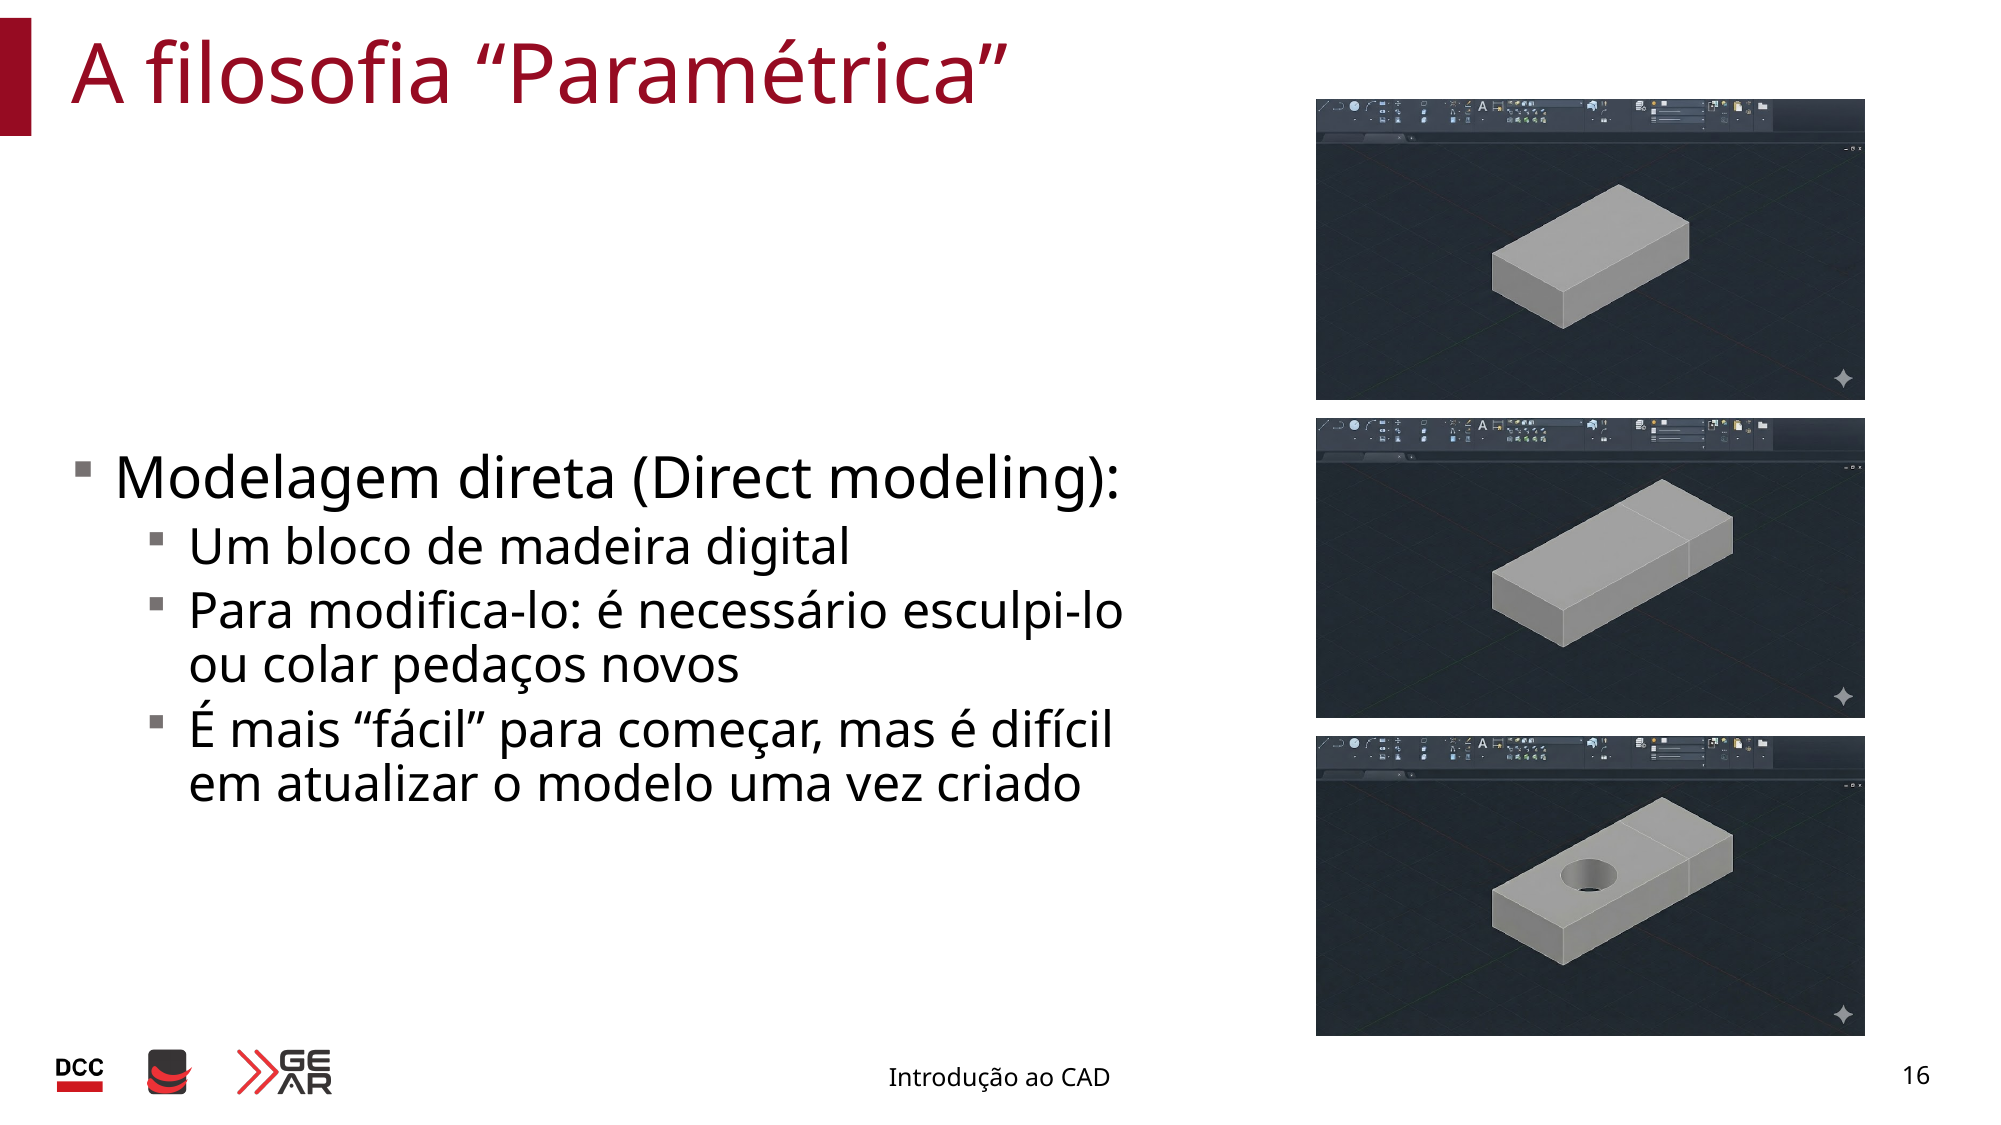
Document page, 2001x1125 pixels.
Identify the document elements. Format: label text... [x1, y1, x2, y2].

picture [234, 1049, 334, 1095]
picture [1316, 418, 1865, 718]
picture [147, 1049, 193, 1095]
footer Introdução ao CAD [409, 1052, 1591, 1106]
picture [56, 1052, 107, 1092]
slide_number 16 [1782, 1052, 1946, 1106]
picture [1316, 736, 1865, 1036]
list Modelagem direta (Direct modeling): Um bloco de madeira digital Para modifica-lo: é necessário esculpi-lo ou colar pedaços novos É mais “fácil” para começar, mas é difícil em atualizar o modelo uma vez criado [56, 245, 1163, 1014]
title A filosofia “Paramétrica” [56, 23, 1947, 130]
picture [1316, 99, 1865, 400]
